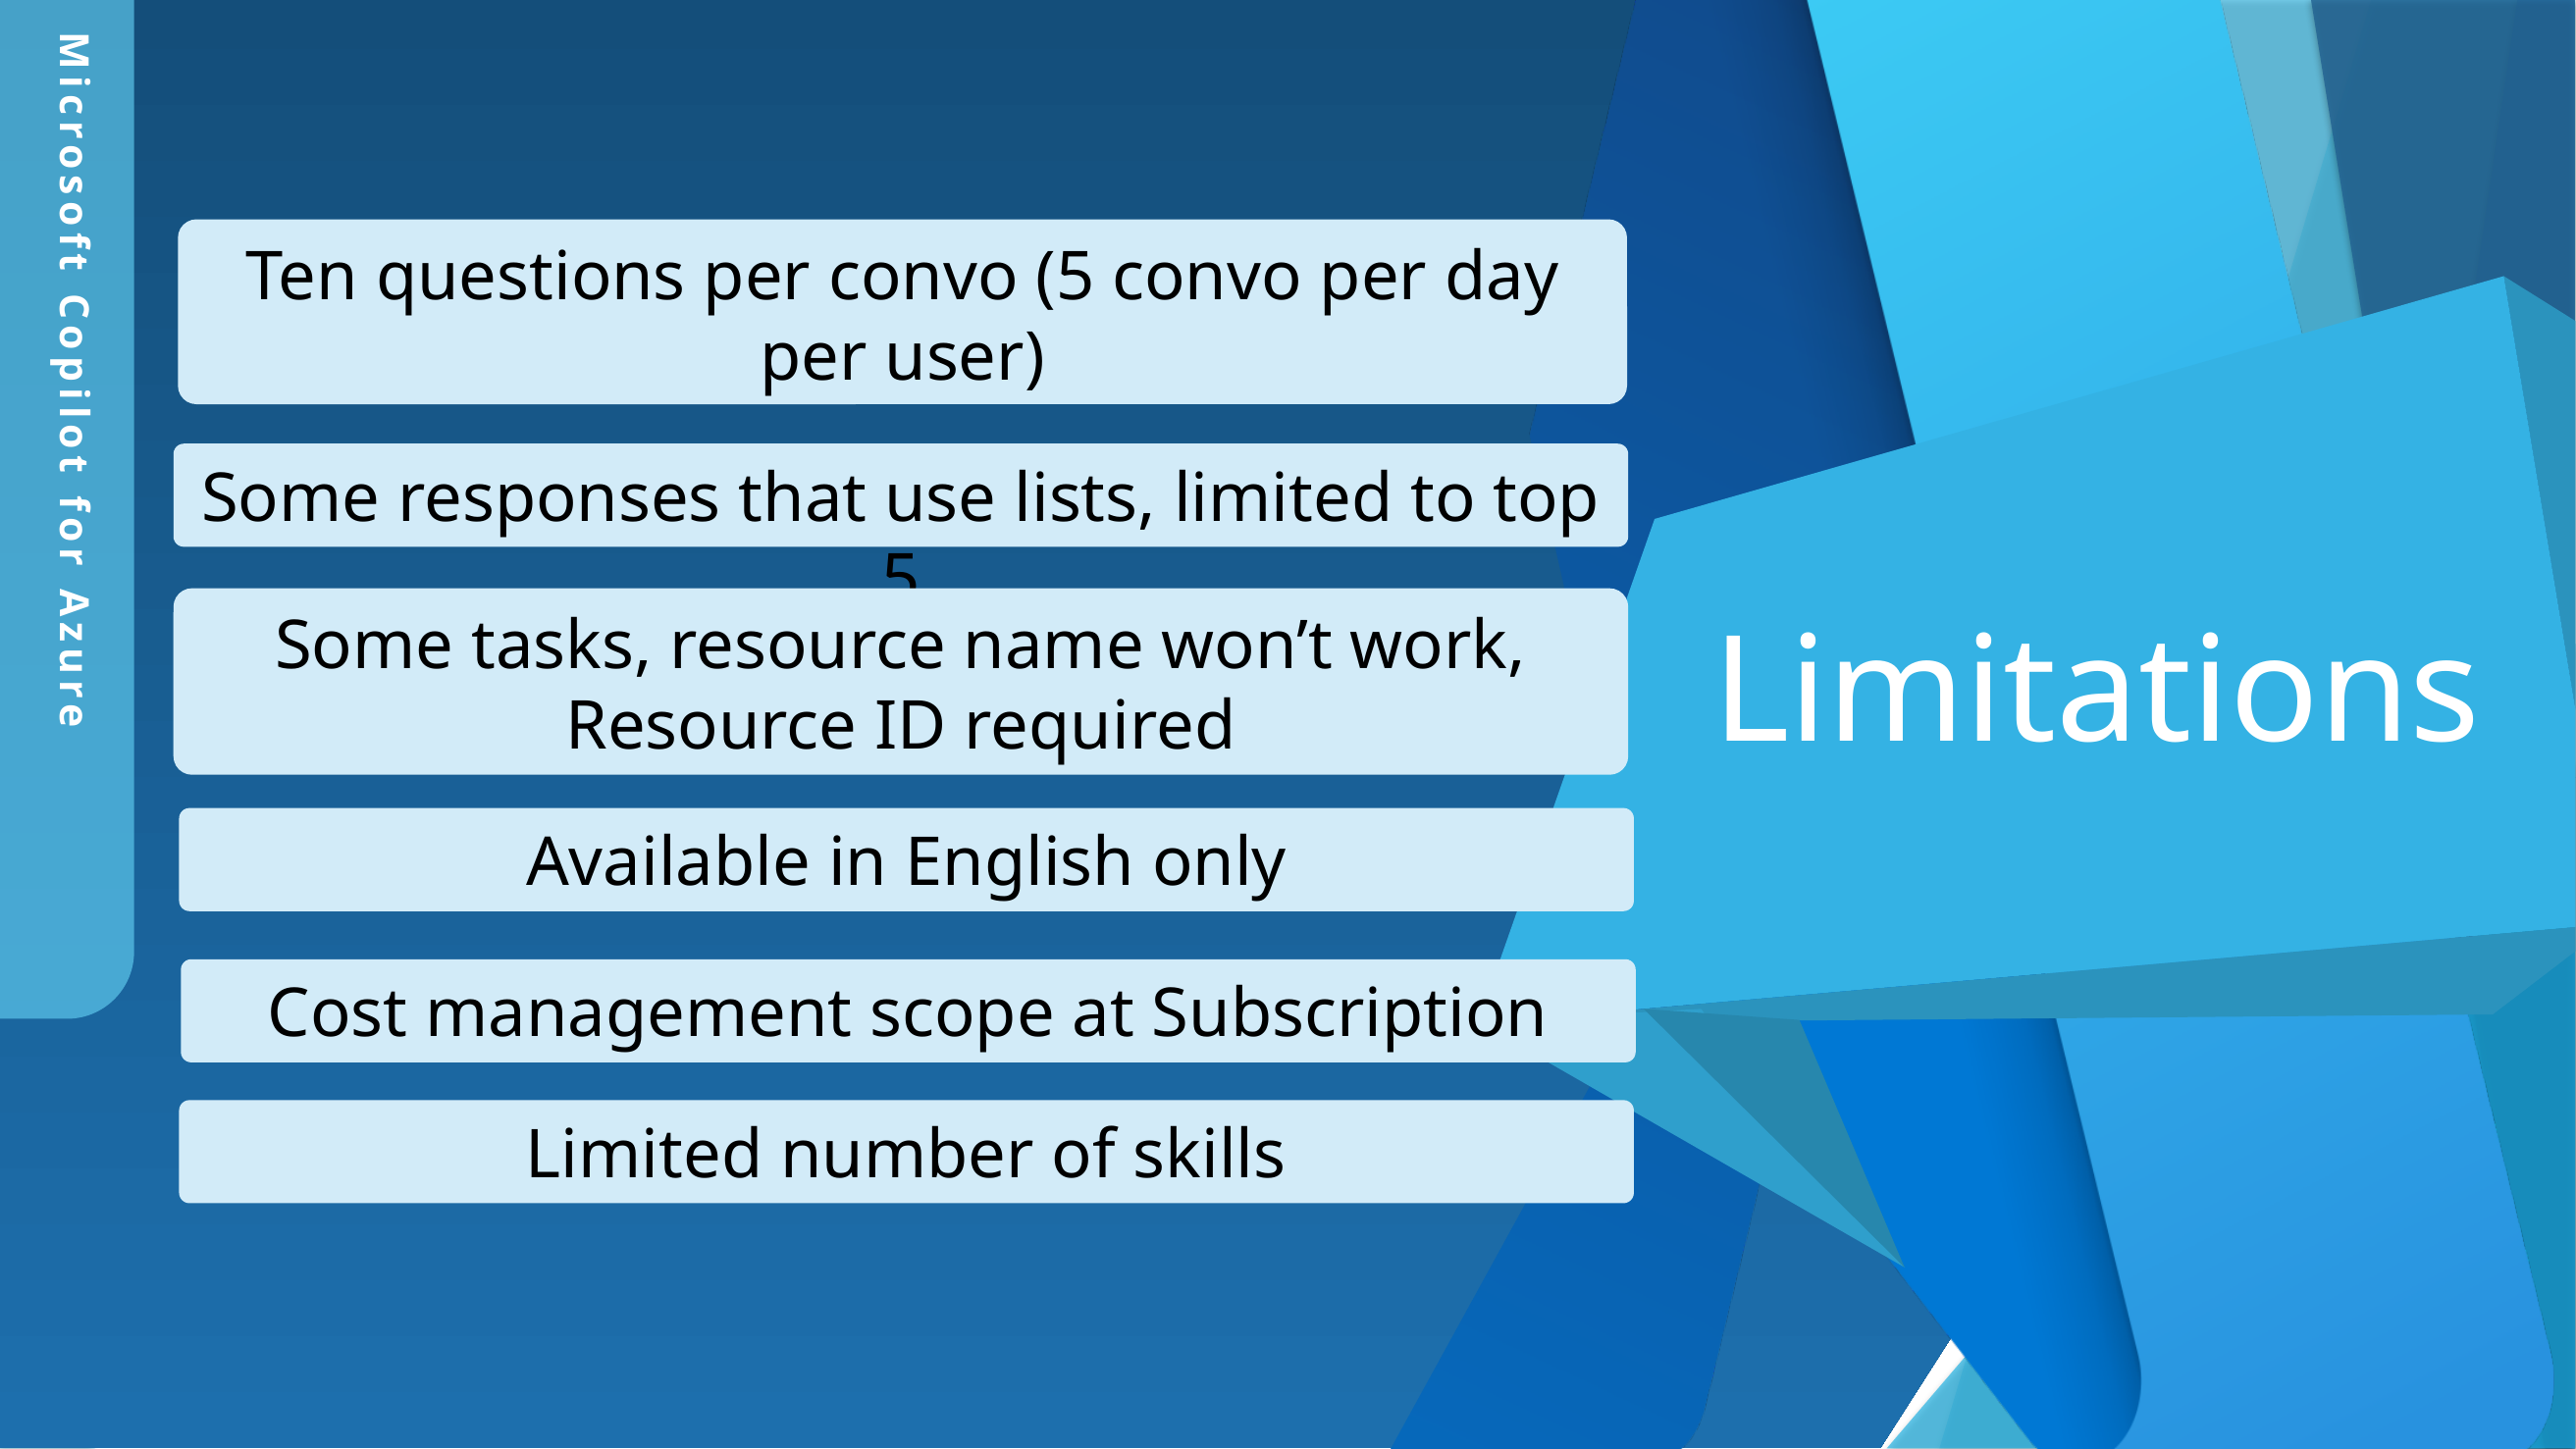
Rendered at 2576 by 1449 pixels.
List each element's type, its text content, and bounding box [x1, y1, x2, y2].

text_box [0, 0, 1363, 1449]
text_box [1477, 275, 2576, 1268]
text_box Limited number of skills [179, 1100, 1363, 1204]
text_box Some responses that use lists, limited to top 5 [173, 443, 1363, 547]
text_box Cost management scope at Subscription [181, 958, 1363, 1062]
text_box Ten questions per convo (5 convo per day per user) [178, 219, 1363, 405]
text_box Available in English only [179, 807, 1363, 911]
picture [1368, 0, 2576, 1449]
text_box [0, 0, 135, 1025]
text_box Some tasks, resource name won’t work, Resource ID required [173, 588, 1363, 775]
